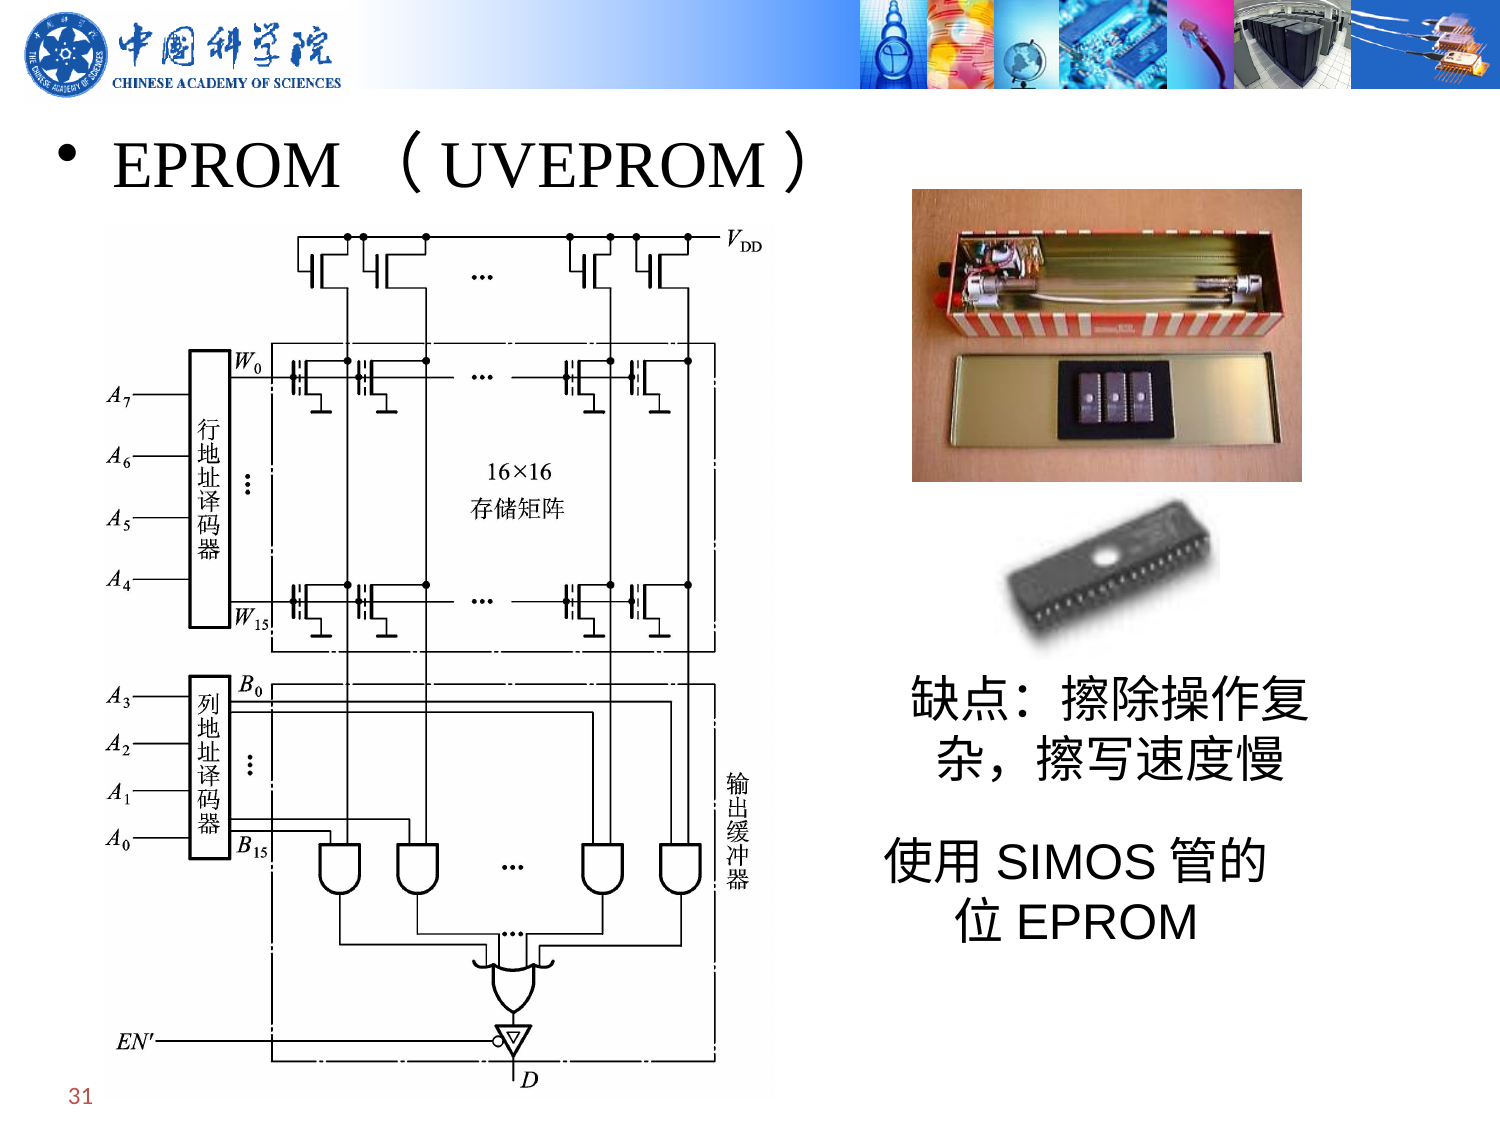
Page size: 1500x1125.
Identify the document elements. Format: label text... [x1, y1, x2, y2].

picture [994, 491, 1220, 660]
picture [911, 188, 1303, 482]
picture [23, 10, 349, 102]
picture [860, 0, 1500, 89]
text_box 缺点：擦除操作复杂，擦写速度慢 [855, 660, 1365, 796]
list EPROM（UVEPROM） [41, 105, 1500, 856]
picture [105, 222, 774, 1100]
